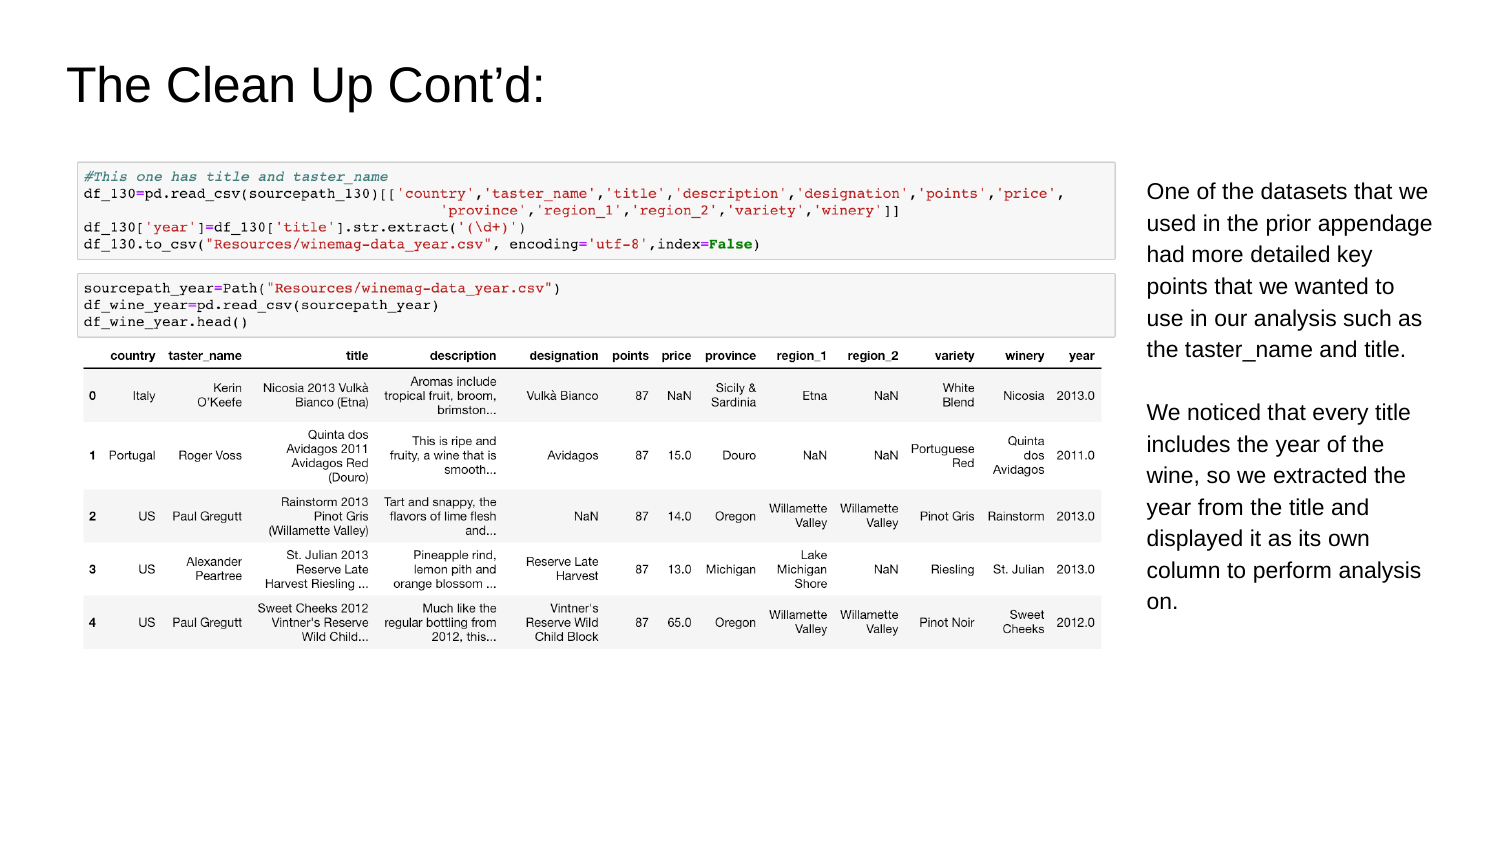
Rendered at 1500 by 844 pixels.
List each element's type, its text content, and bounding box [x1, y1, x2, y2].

title The Clean Up Cont’d: [51, 28, 1449, 112]
picture [74, 156, 1118, 651]
list One of the datasets that we used in the prior appendage had more detailed key points that we wanted to use in our analysis such as the taster_name and title. We noticed that every title includes the year of the wine, so we extracted the year from the title and displayed it as its own column to perform analysis on. [1131, 157, 1449, 719]
